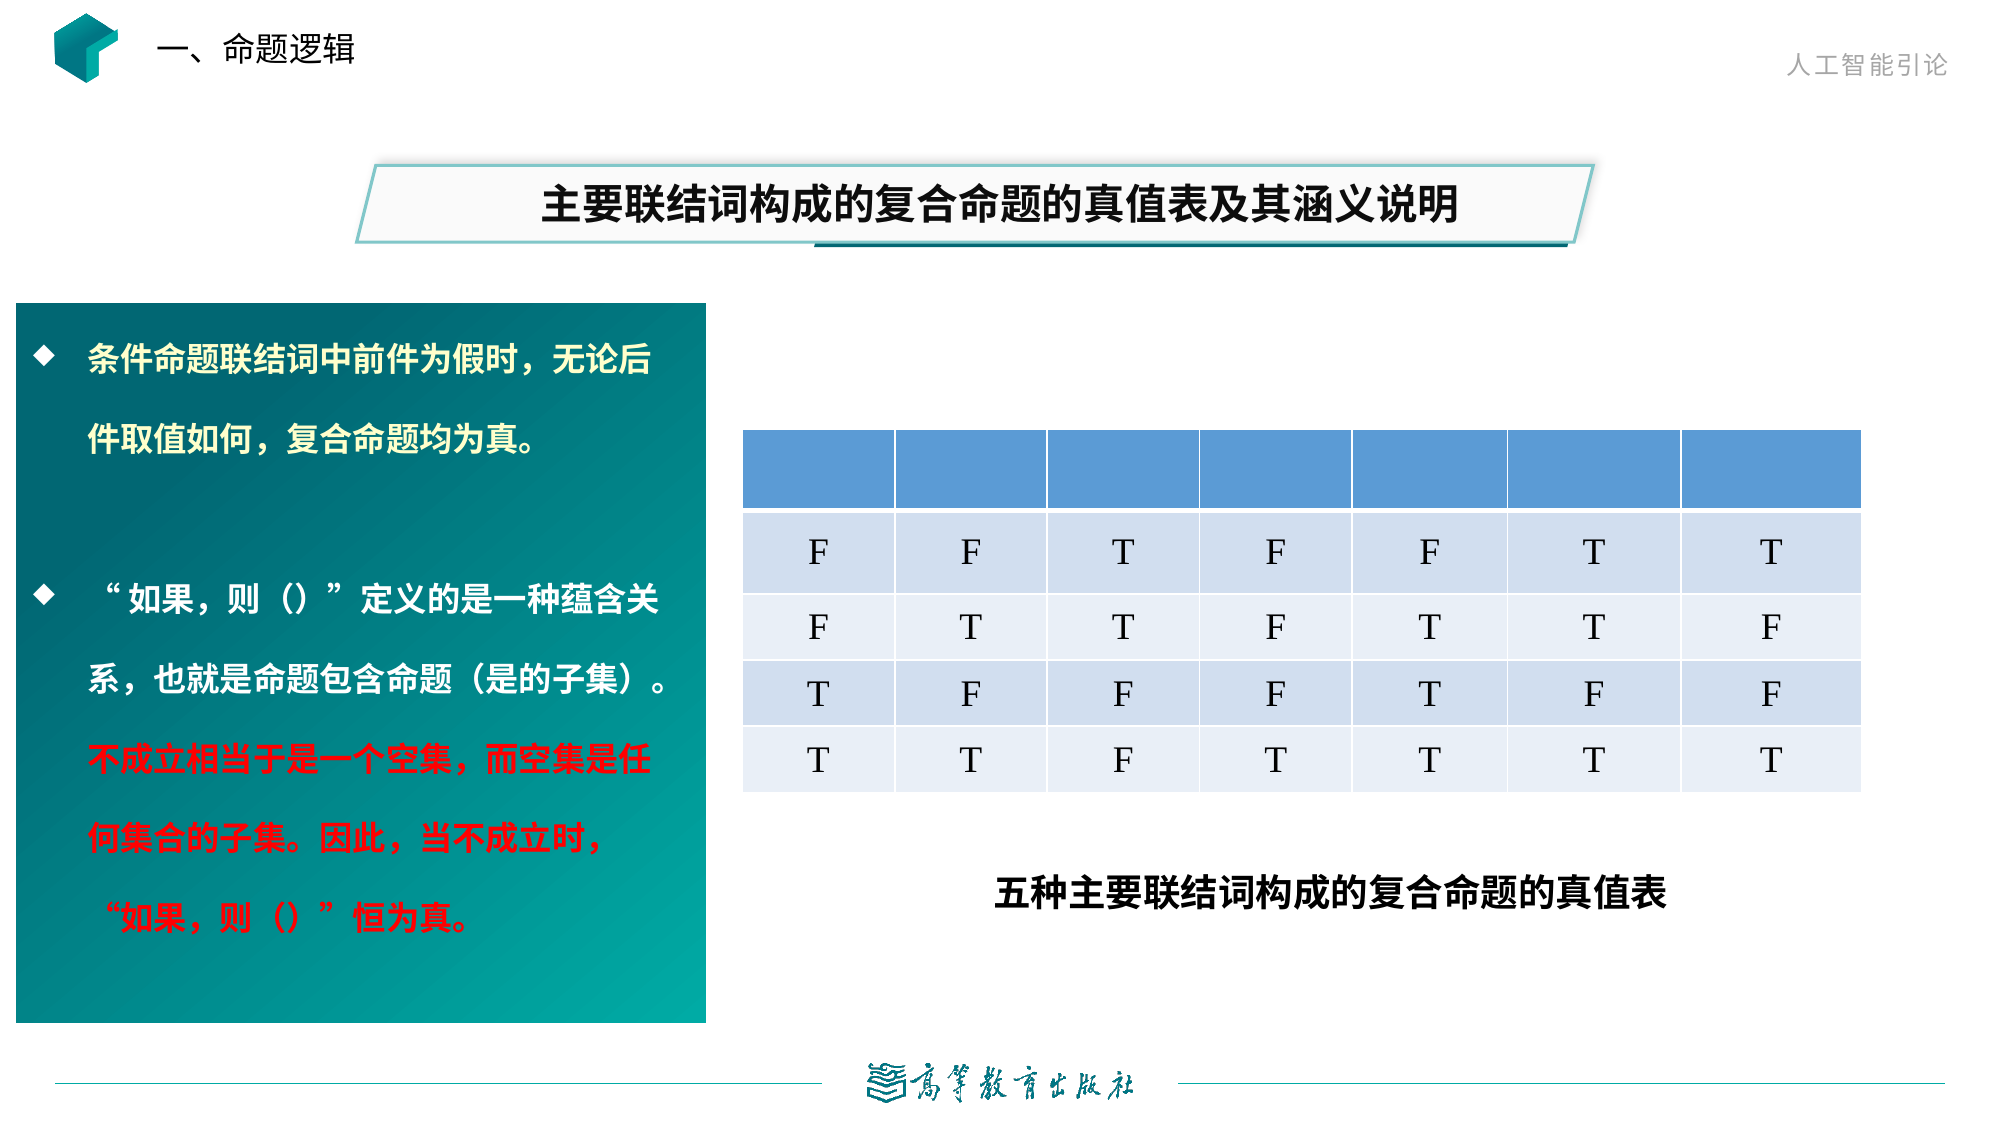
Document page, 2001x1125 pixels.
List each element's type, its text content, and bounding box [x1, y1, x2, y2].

picture [867, 1063, 1133, 1103]
text_box [15, 302, 707, 1024]
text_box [356, 165, 1594, 248]
text_box 五种主要联结词构成的复合命题的真值表 [978, 861, 1684, 922]
text_box 一、命题逻辑 [141, 21, 371, 76]
